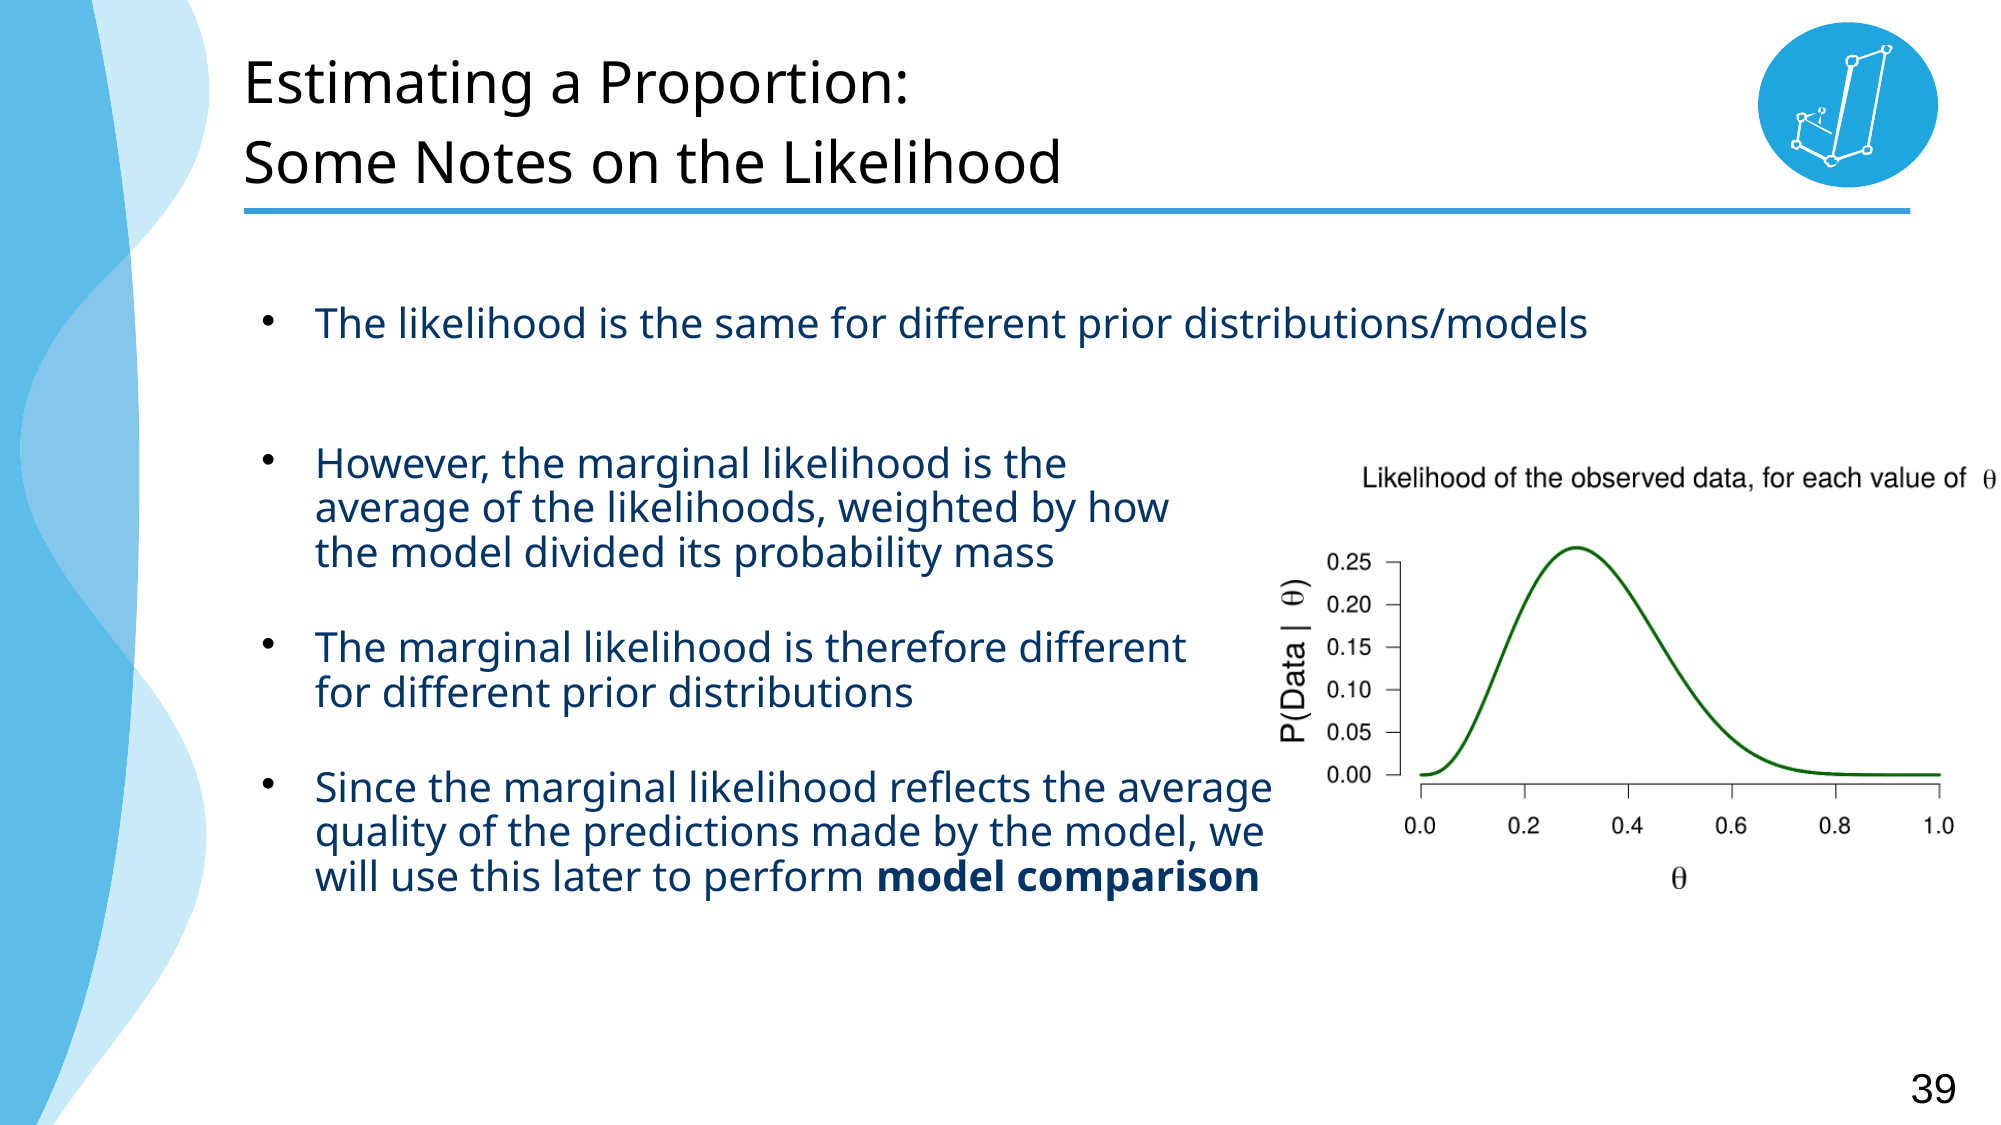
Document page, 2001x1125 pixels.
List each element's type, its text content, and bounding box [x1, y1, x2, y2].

title Estimating a Proportion: Some Notes on the Likelihood [244, 19, 1752, 211]
picture [1275, 422, 2000, 929]
list The likelihood is the same for different prior distributions/models However, the marginal likelihood is the average of the likelihoods, weighted by how the model divided its probability mass The marginal likelihood is therefore different for different prior distributions Since the marginal likelihood reflects the average quality of the predictions made by the model, we will use this later to perform model comparison [243, 302, 1821, 1046]
